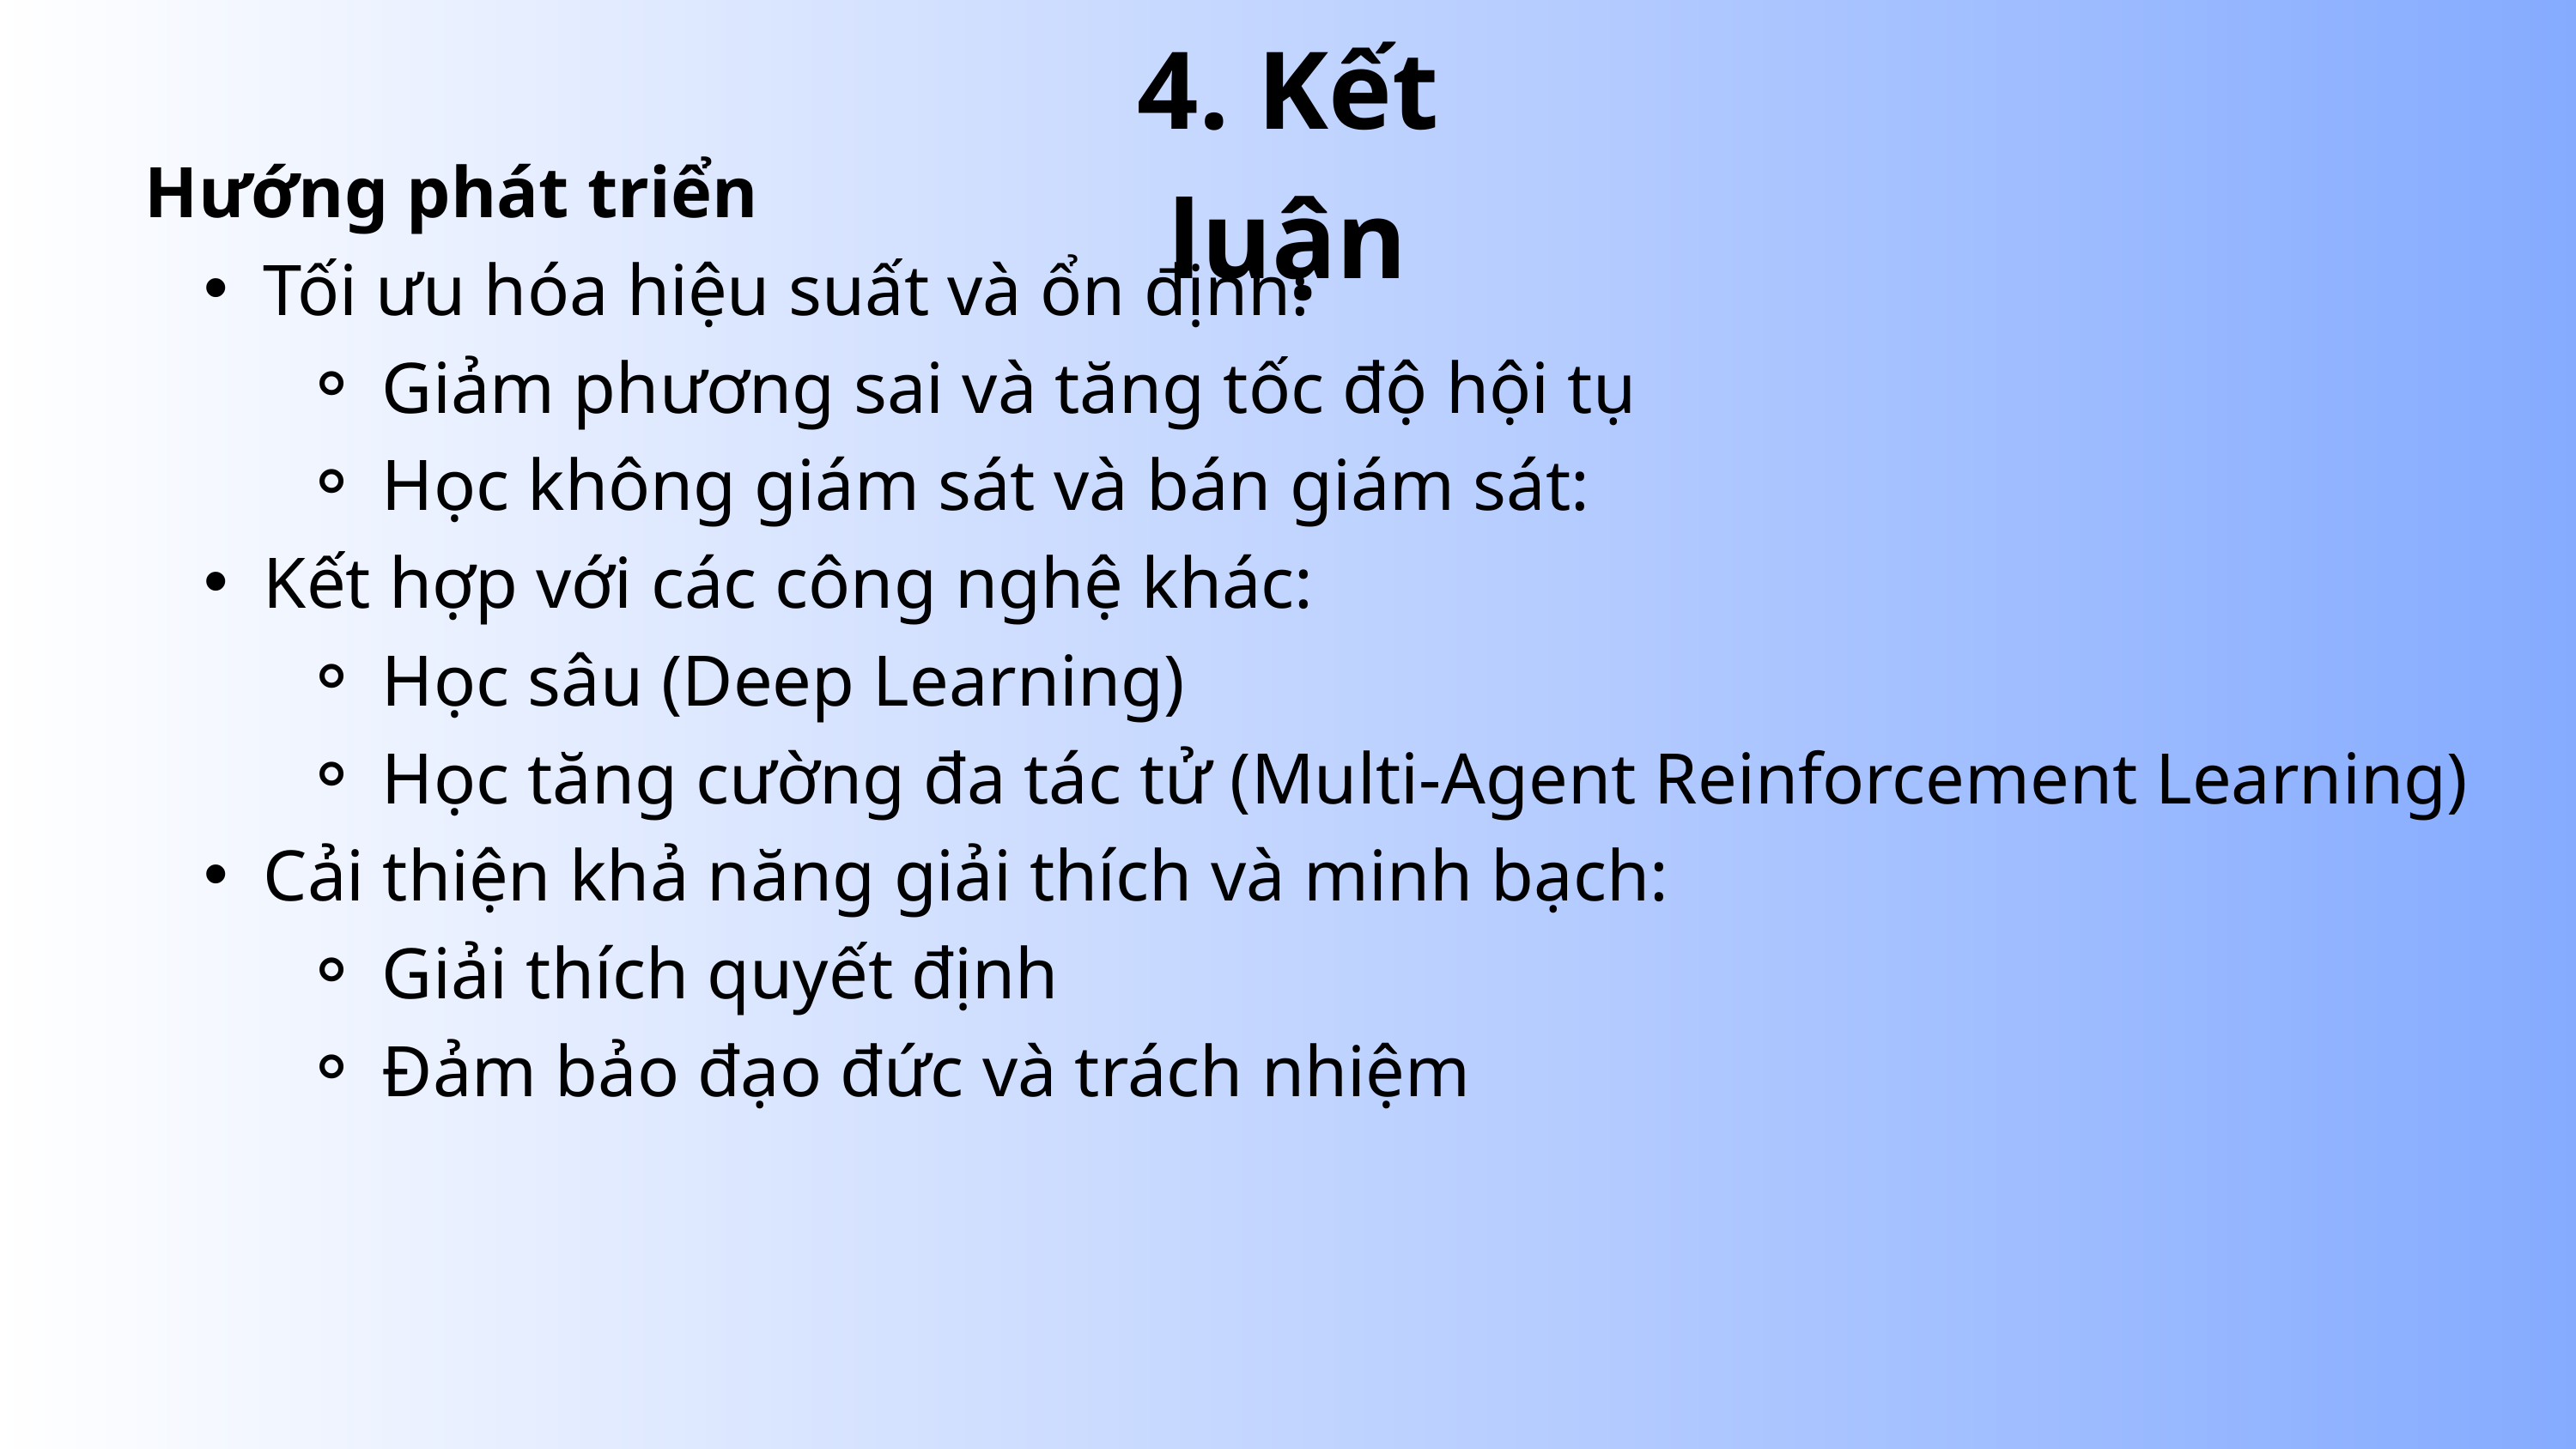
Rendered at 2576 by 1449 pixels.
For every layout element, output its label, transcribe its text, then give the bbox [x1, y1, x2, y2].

text_box Hướng phát triển Tối ưu hóa hiệu suất và ổn định: Giảm phương sai và tăng tốc độ hội tụ Học không giám sát và bán giám sát: Kết hợp với các công nghệ khác: Học sâu (Deep Learning) Học tăng cường đa tác tử (Multi-Agent Reinforcement Learning) Cải thiện khả năng giải thích và minh bạch: Giải thích quyết định Đảm bảo đạo đức và trách nhiệm [144, 134, 2470, 1209]
text_box 4. Kết luận [1004, 0, 1572, 134]
